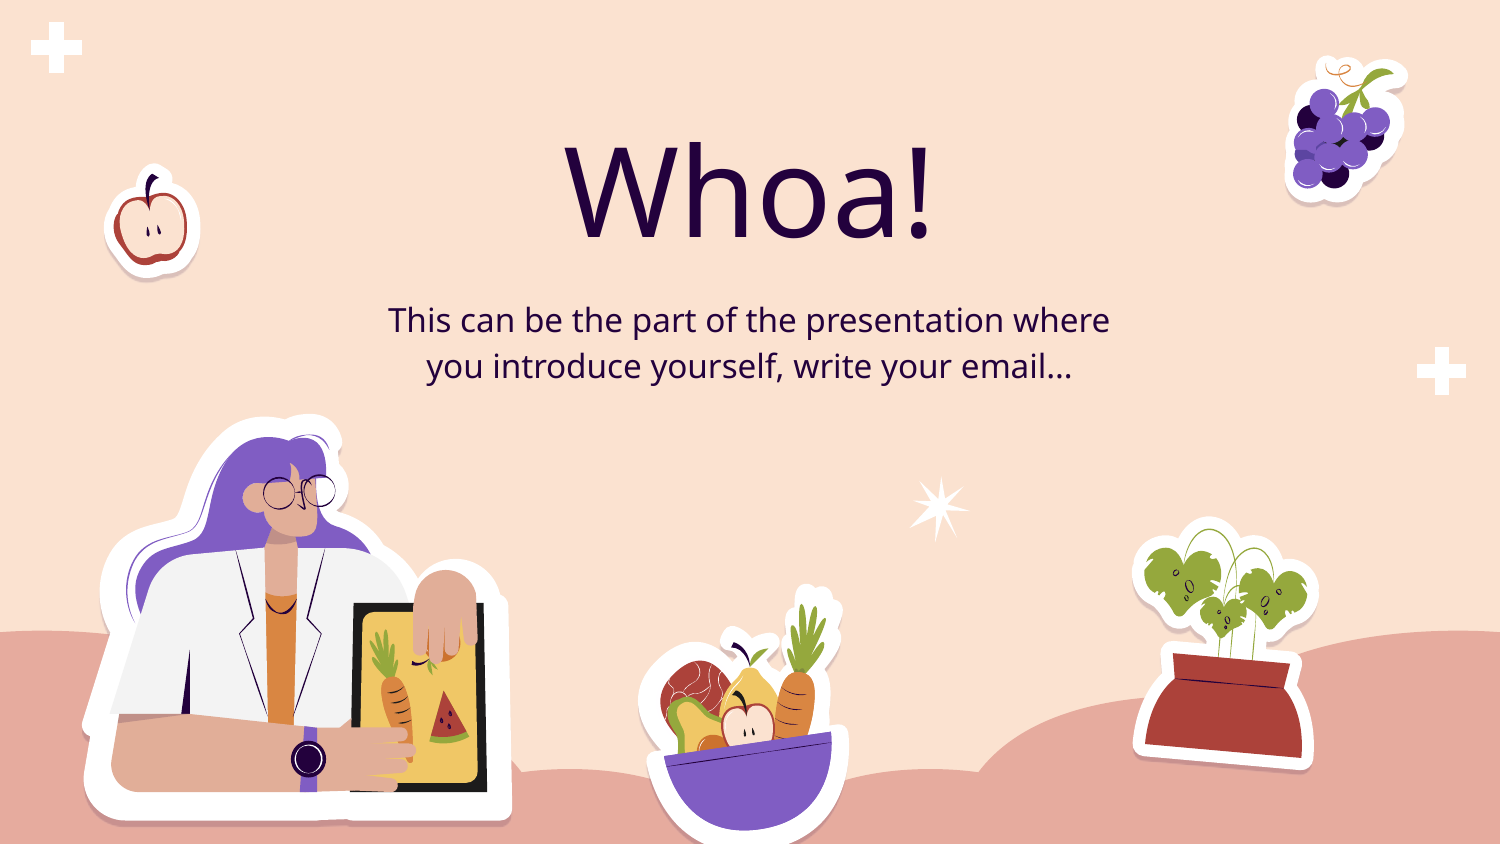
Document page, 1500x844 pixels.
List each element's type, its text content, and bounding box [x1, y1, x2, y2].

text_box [641, 592, 859, 844]
subtitle This can be the part of the presentation where you introduce yourself, write your email… [350, 278, 1150, 389]
title Whoa! [350, 87, 1150, 278]
text_box [909, 476, 971, 543]
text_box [1284, 55, 1409, 203]
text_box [81, 413, 513, 821]
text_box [103, 163, 201, 279]
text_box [1125, 517, 1324, 764]
